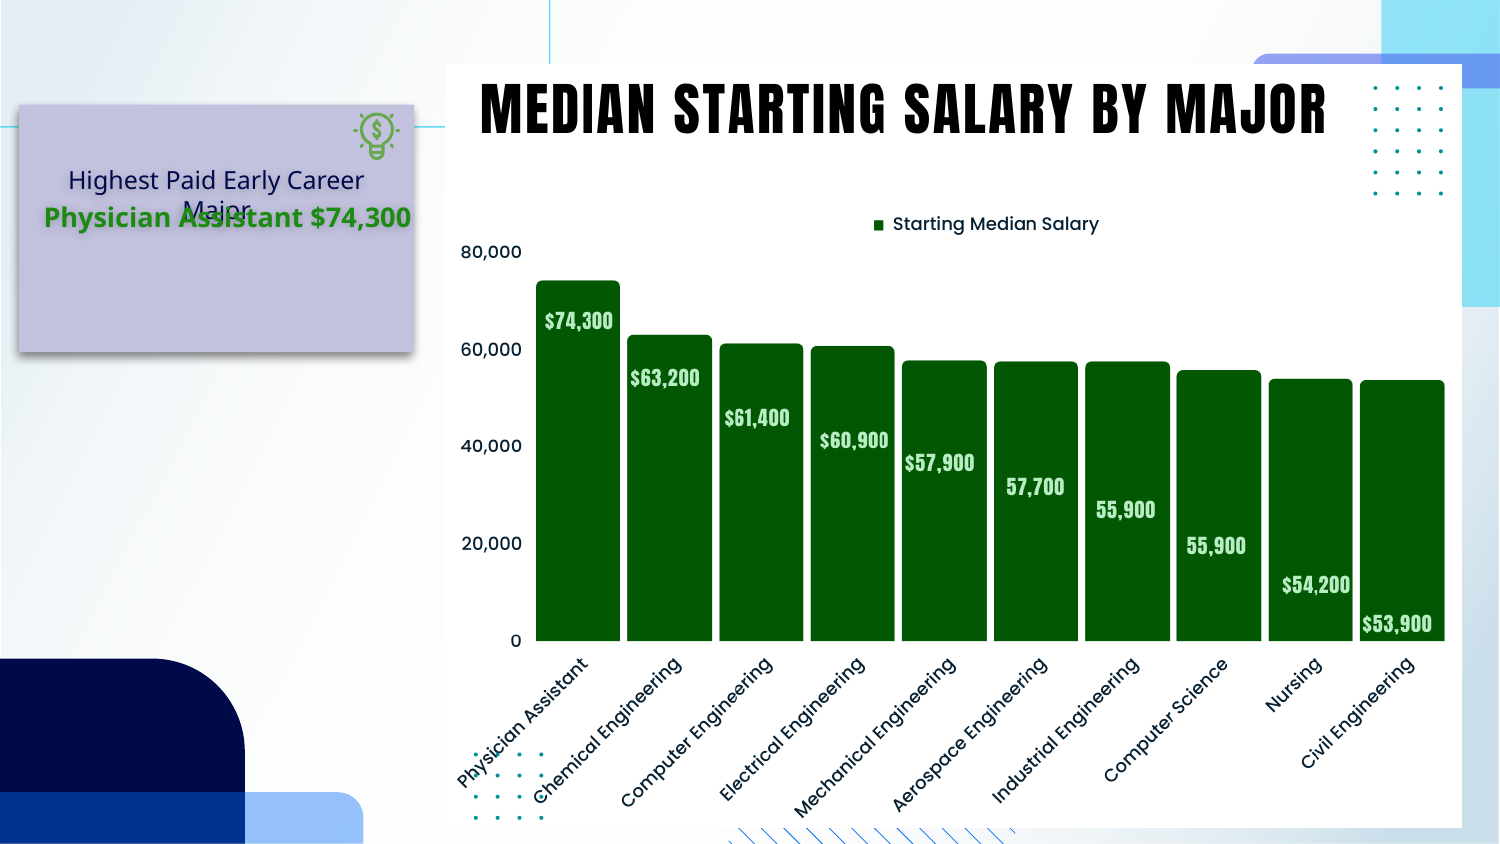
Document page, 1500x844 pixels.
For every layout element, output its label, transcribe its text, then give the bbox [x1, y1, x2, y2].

text_box Highest Paid Early Career Major [19, 150, 415, 198]
text_box [19, 104, 415, 149]
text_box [352, 112, 401, 161]
picture [1, 0, 1499, 844]
text_box Physician Assistant $74,300 [28, 197, 432, 235]
text_box [19, 205, 415, 353]
